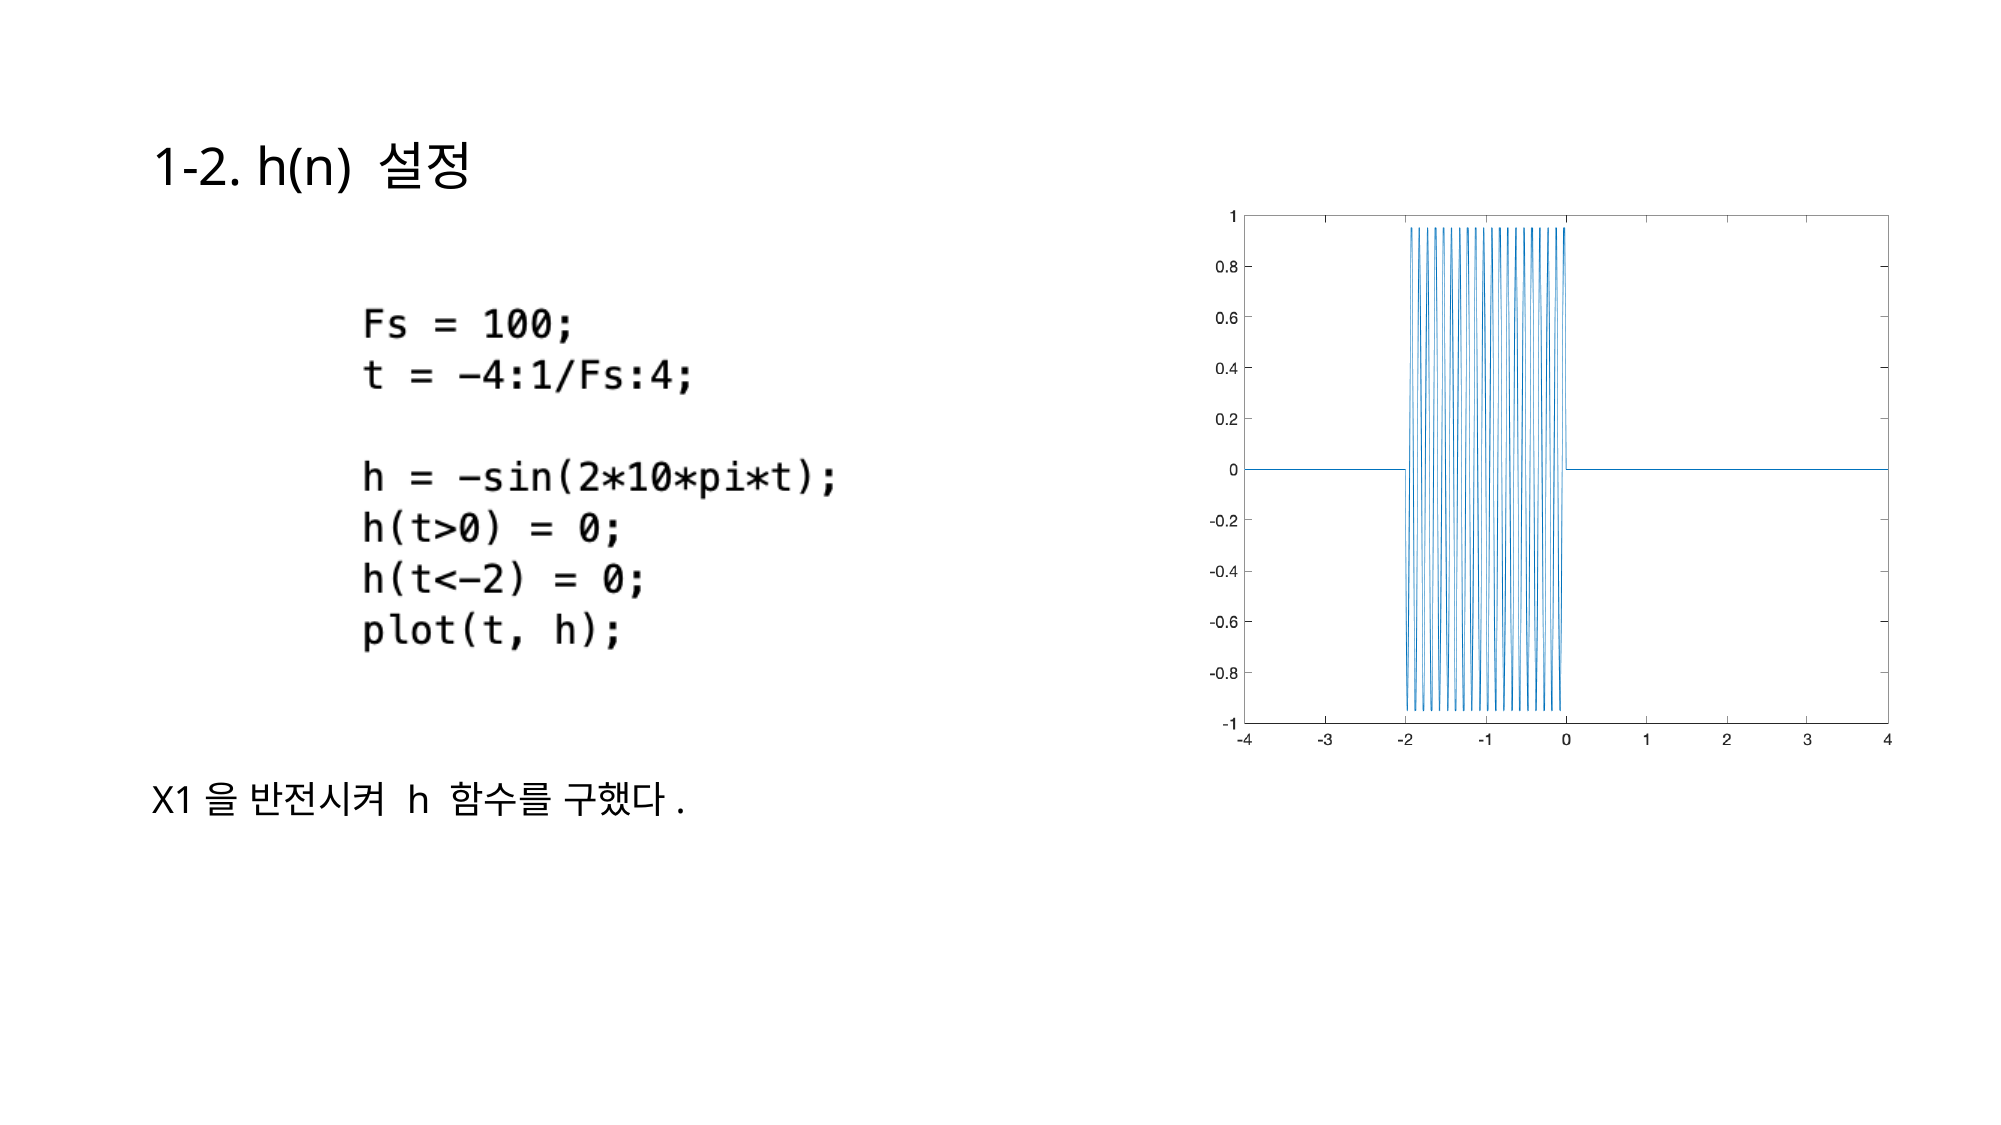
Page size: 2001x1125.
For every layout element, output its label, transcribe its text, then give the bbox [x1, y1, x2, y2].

text_box X1을 반전시켜 h 함수를 구했다. [137, 768, 1261, 829]
picture [347, 299, 848, 656]
title 1-2. h(n) 설정 [137, 59, 1863, 278]
picture [1208, 208, 1893, 747]
